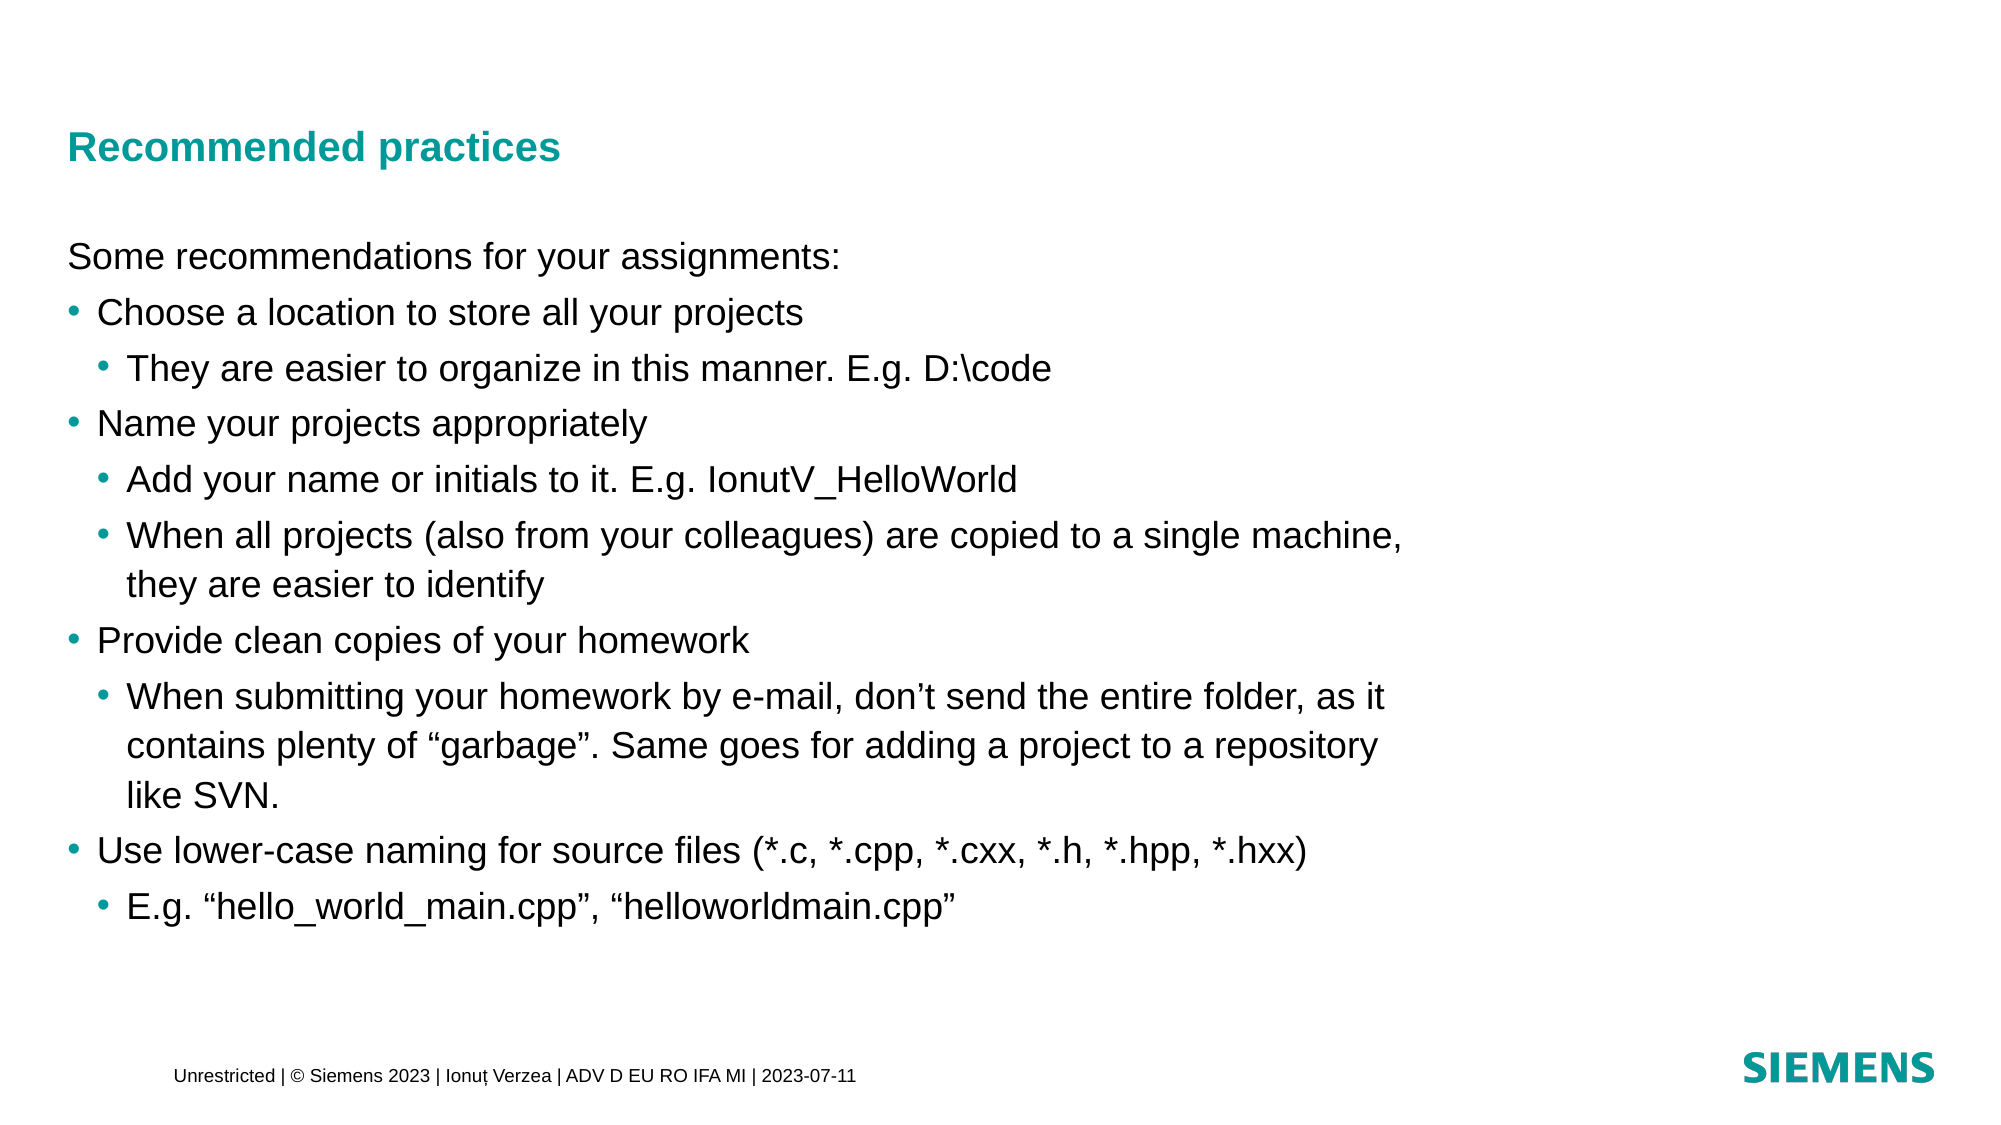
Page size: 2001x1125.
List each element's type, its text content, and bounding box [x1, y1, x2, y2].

footer Unrestricted | © Siemens 2023 | Ionuț Verzea | ADV D EU RO IFA MI | 2023-07-11 [173, 1035, 1686, 1125]
list Some recommendations for your assignments: Choose a location to store all your projects They are easier to organize in this manner. E.g. D:\code Name your projects appropriately Add your name or initials to it. E.g. IonutV_HelloWorld When all projects (also from your colleagues) are copied to a single machine, they are easier to identify Provide clean copies of your homework When submitting your homework by e-mail, don’t send the entire folder, as it contains plenty of “garbage”. Same goes for adding a project to a repository like SVN. Use lower-case naming for source files (*.c, *.cpp, *.cxx, *.h, *.hpp, *.hxx) E.g. “hello_world_main.cpp”, “helloworldmain.cpp” [67, 227, 1414, 1008]
picture [1744, 1052, 1934, 1083]
title Recommended practices [67, 78, 1686, 173]
